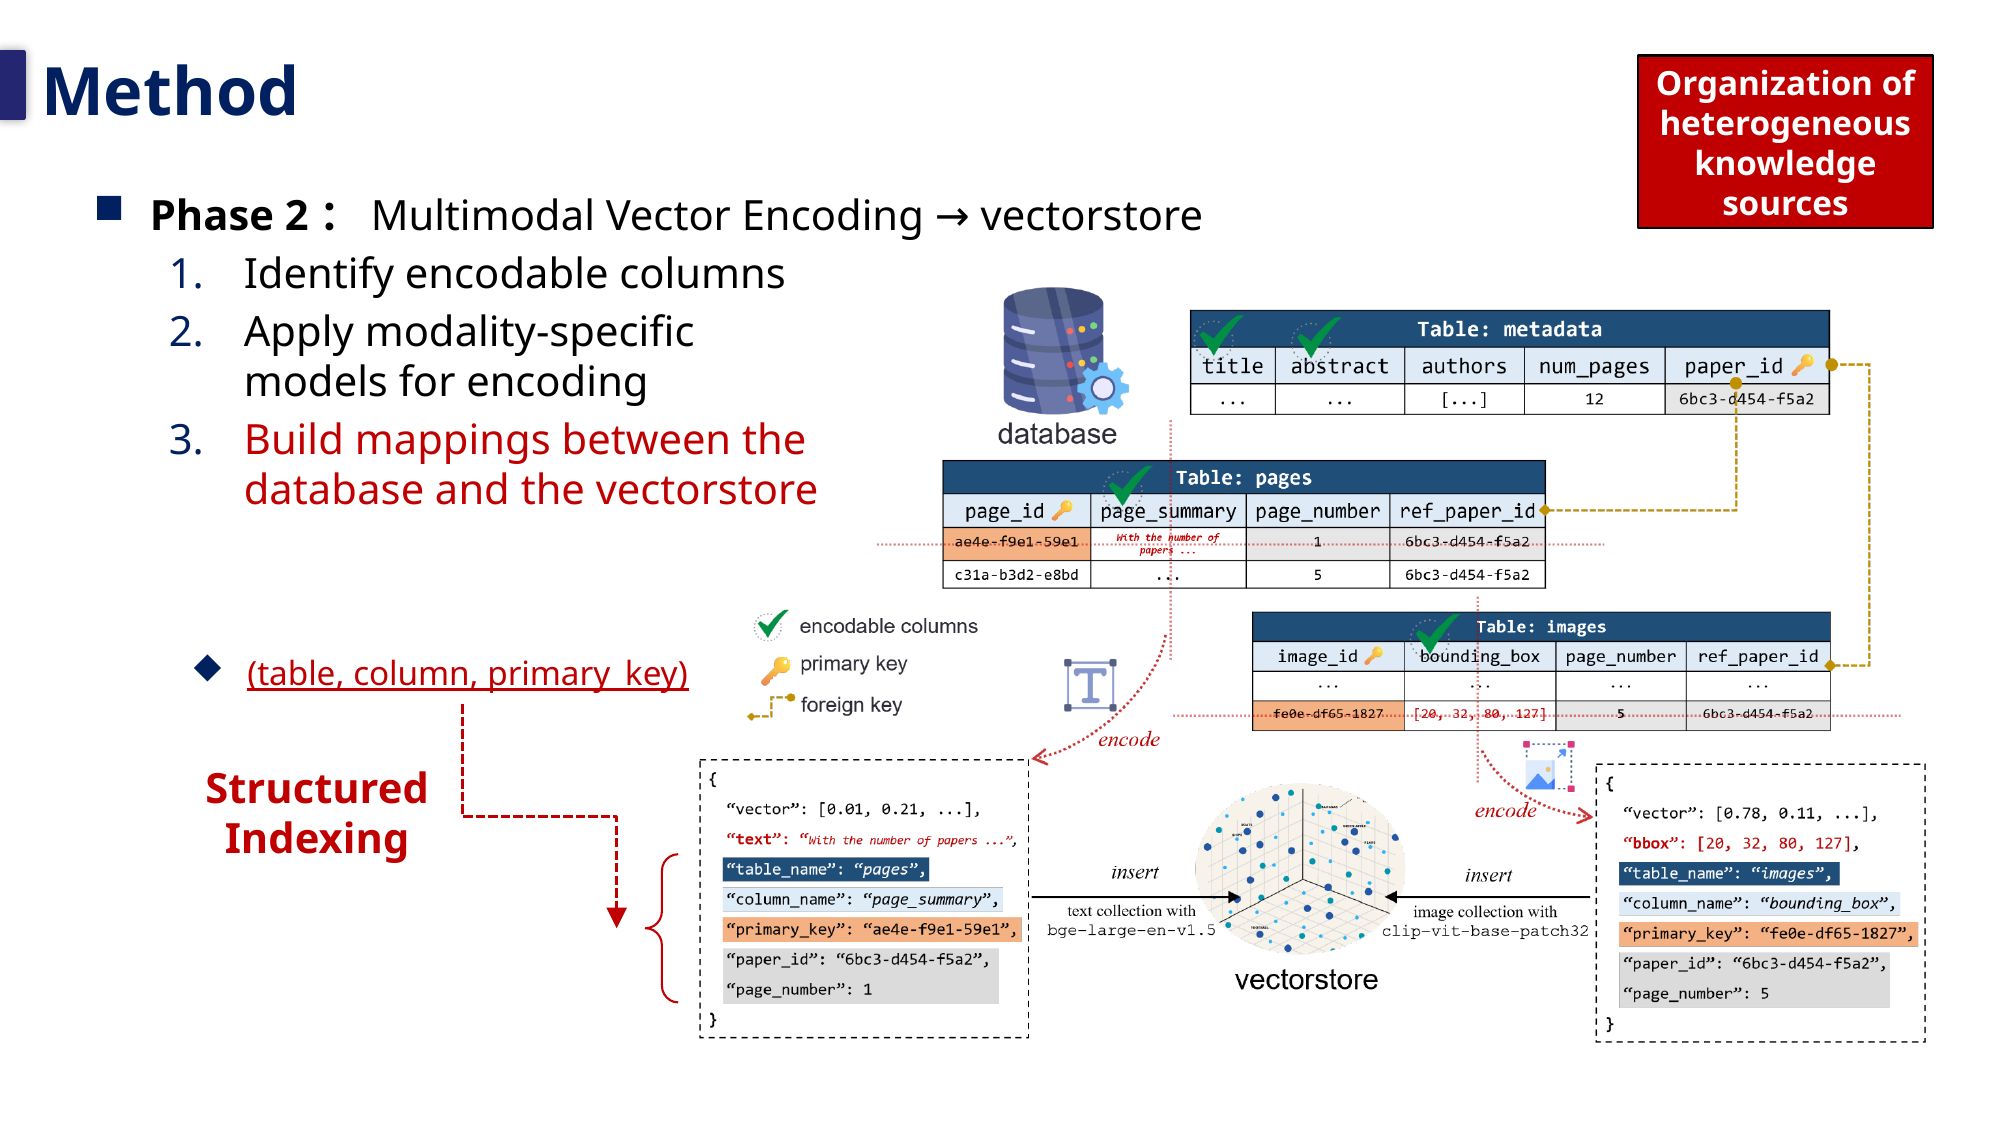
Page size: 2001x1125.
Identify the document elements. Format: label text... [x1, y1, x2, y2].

text_box (table, column, primary_key) [25, 605, 688, 700]
text_box Structured Indexing [187, 754, 422, 878]
text_box Identify encodable columns Apply modality-specific models for encoding Build mappings between the database and the vectorstore [78, 259, 847, 605]
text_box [427, 738, 652, 894]
text_box Organization of heterogeneous knowledge sources [1636, 53, 1935, 230]
text_box Phase 2：Multimodal Vector Encoding → vectorstore [78, 130, 1296, 259]
text_box [644, 853, 679, 1004]
picture [693, 283, 1929, 1043]
title Method [25, 0, 1969, 199]
text_box Identify encodable columns Apply modality-specific models for encoding Build mappings between the database and the vectorstore [78, 700, 688, 705]
